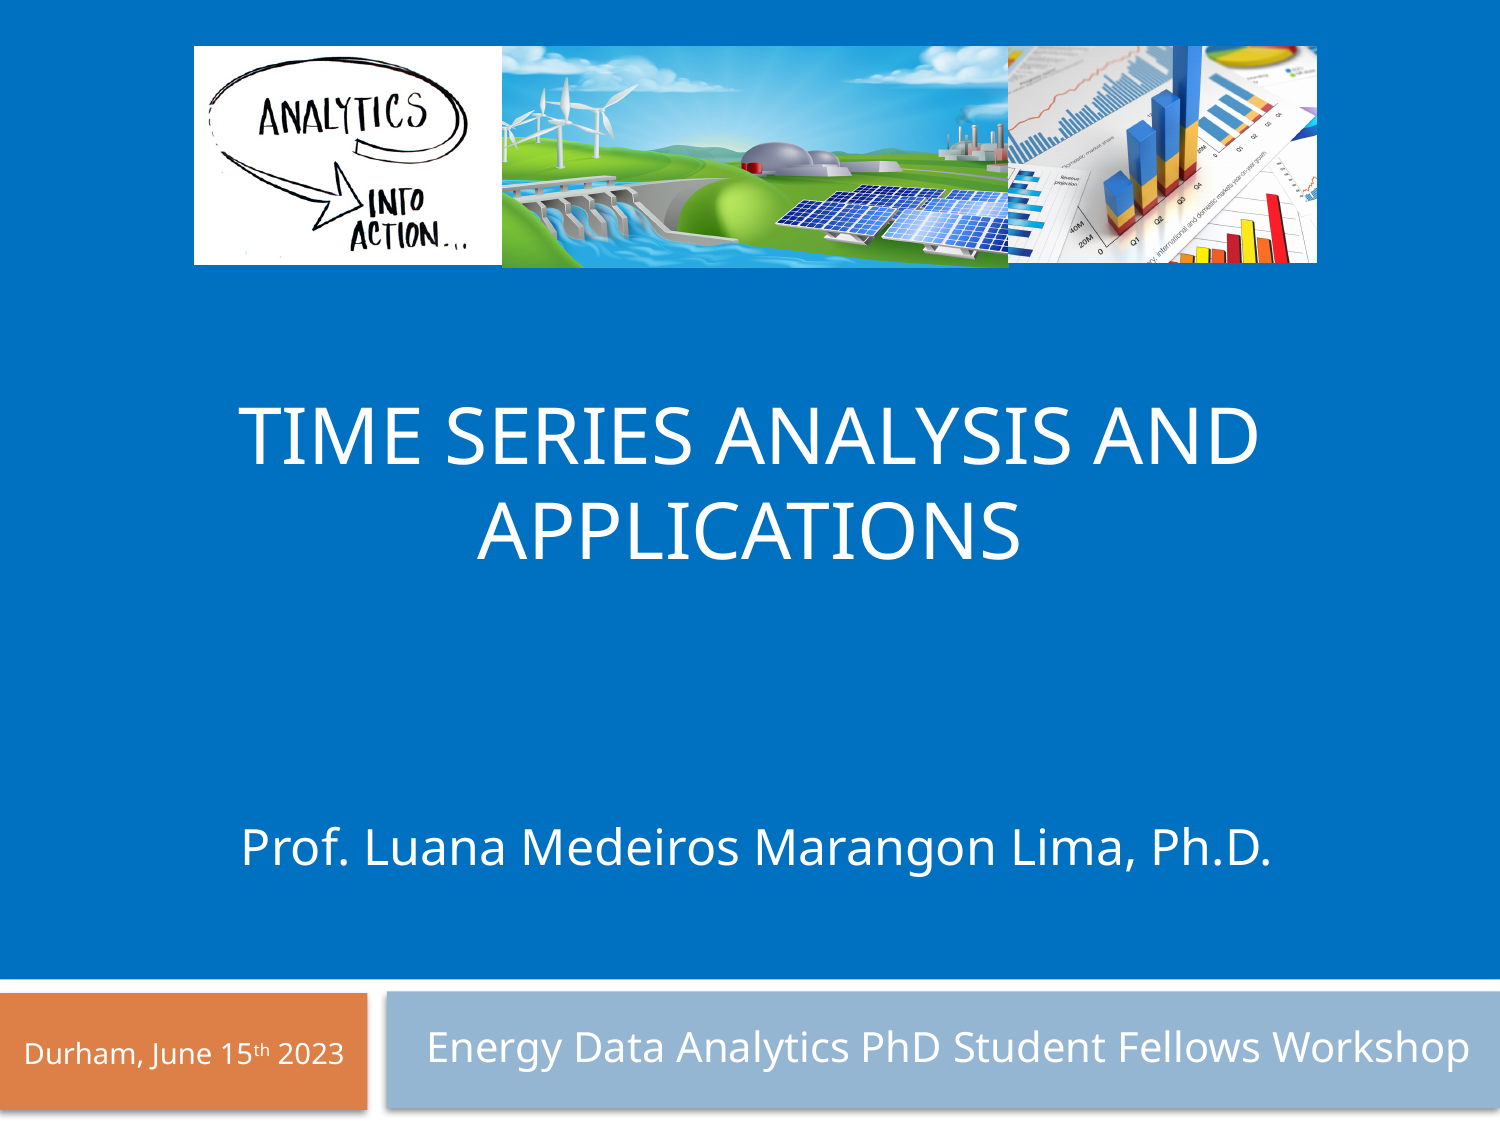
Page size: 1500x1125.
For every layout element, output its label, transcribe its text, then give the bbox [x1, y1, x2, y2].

picture [194, 45, 1318, 268]
text_box Energy Data Analytics PhD Student Fellows Workshop [398, 1013, 1500, 1078]
text_box Durham, June 15th 2023 [8, 1028, 360, 1078]
title TIME SERIES ANALYSIS AND APPLICATIONS [27, 377, 1474, 678]
subtitle Prof. Luana Medeiros Marangon Lima, Ph.D. [40, 760, 1474, 930]
